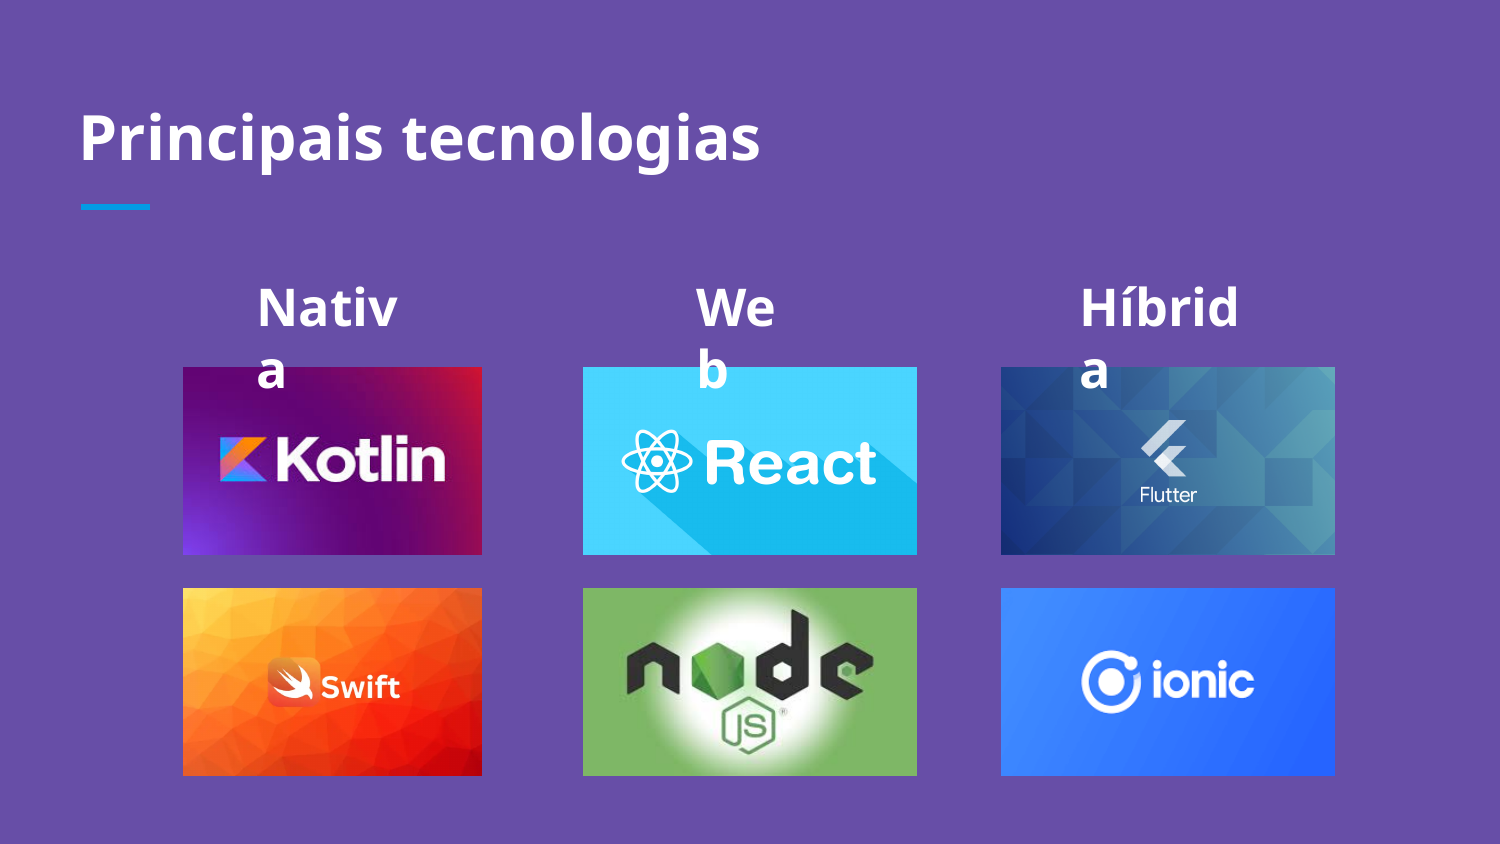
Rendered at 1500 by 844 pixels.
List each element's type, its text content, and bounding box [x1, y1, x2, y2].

picture [583, 367, 917, 556]
text_box Híbrida [1064, 259, 1271, 335]
picture [1000, 367, 1335, 556]
title Principais tecnologias [63, 75, 1437, 188]
picture [1000, 587, 1335, 776]
text_box Web [681, 259, 819, 335]
picture [583, 587, 917, 776]
picture [183, 367, 482, 556]
picture [183, 587, 482, 776]
text_box Nativa [241, 259, 423, 335]
